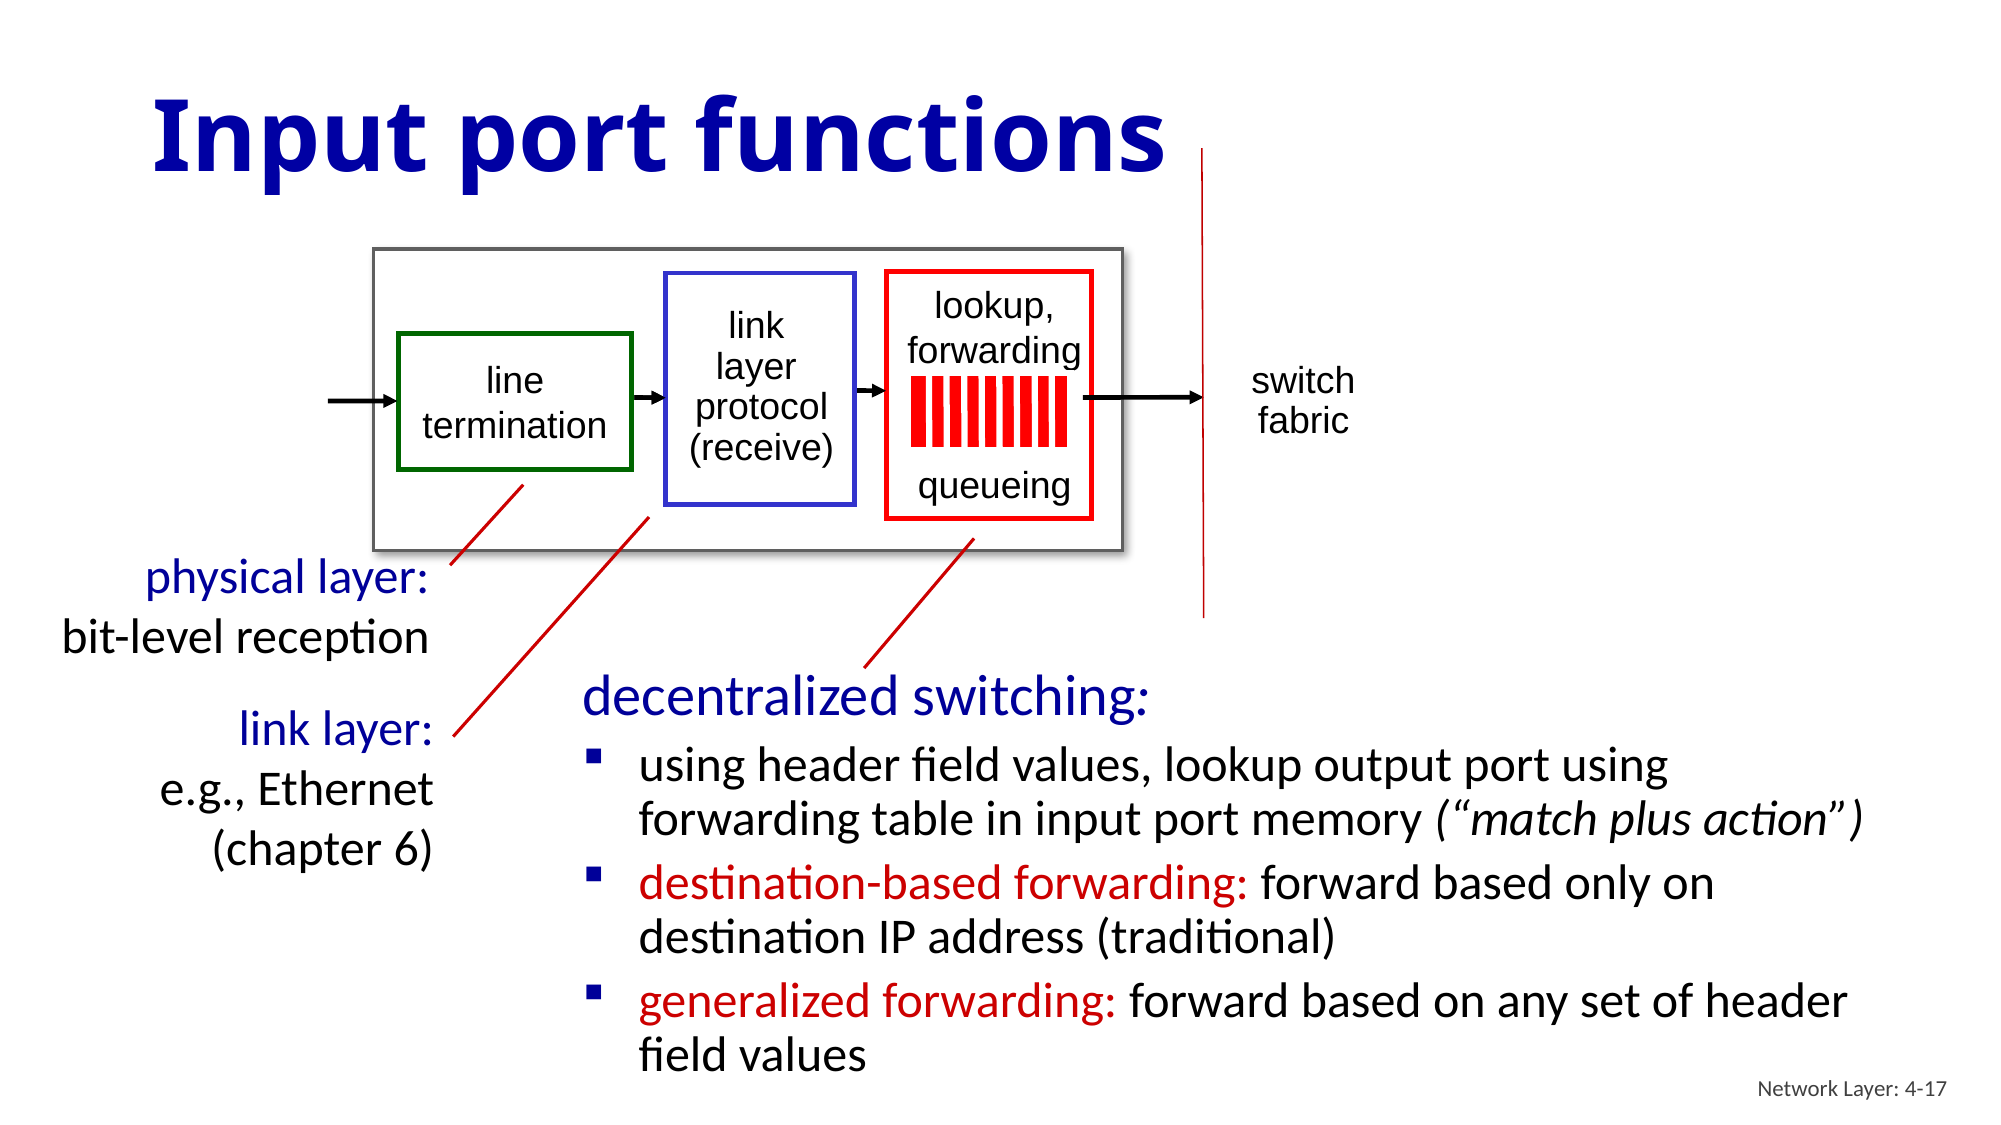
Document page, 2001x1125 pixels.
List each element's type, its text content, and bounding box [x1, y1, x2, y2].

text_box [373, 249, 1123, 397]
text_box lookup, forwarding queueing [892, 273, 1097, 514]
text_box switch fabric [1216, 333, 1391, 470]
slide_number Network Layer: 4-17 [1512, 1056, 1963, 1117]
text_box [886, 271, 1092, 519]
text_box physical layer: bit-level reception [46, 535, 142, 671]
title Input port functions [137, 65, 1863, 213]
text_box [142, 272, 855, 885]
text_box [1097, 391, 1202, 404]
text_box [857, 384, 887, 397]
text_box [907, 373, 1071, 450]
text_box [855, 391, 1123, 551]
text_box decentralized switching: using header field values, lookup output port using forwarding table in input port memory (“match plus action”) destination-based forwarding: forward based only on destination IP address (traditional) generalized forwarding: forward based on any set of header field values [567, 657, 1911, 1096]
